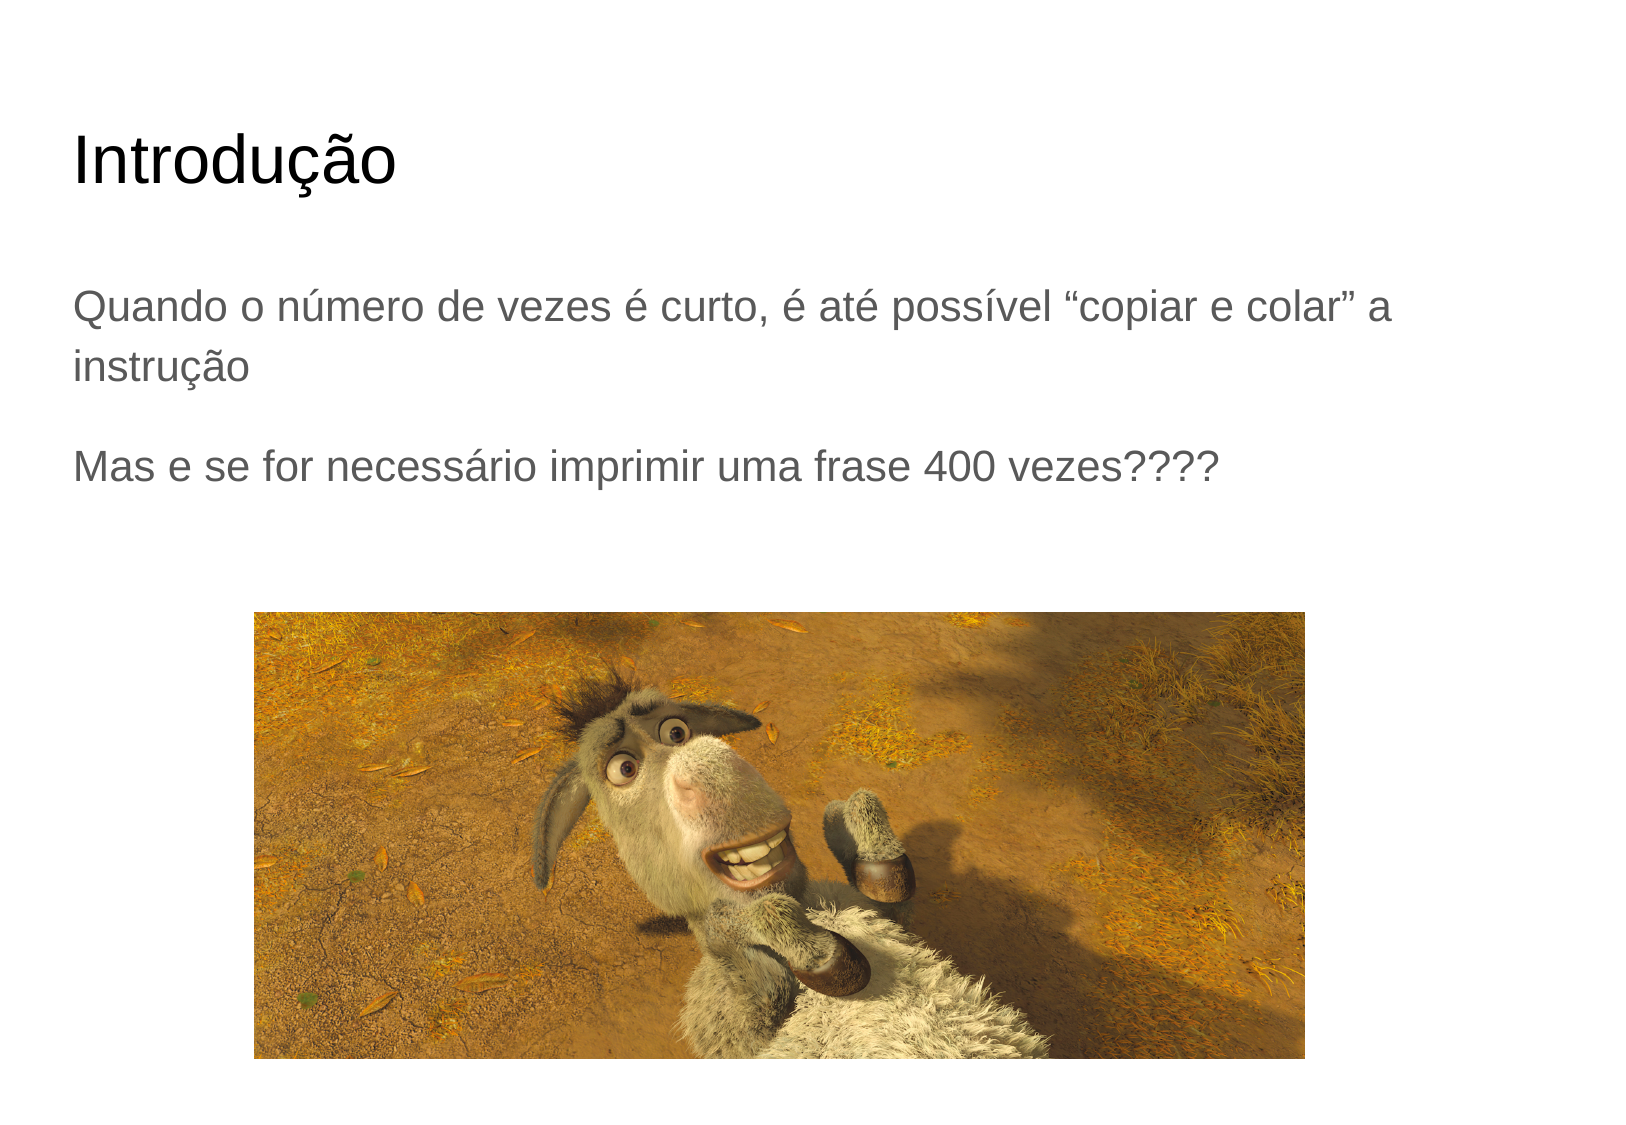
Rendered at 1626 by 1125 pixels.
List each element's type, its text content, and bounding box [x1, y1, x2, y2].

picture [254, 612, 1305, 1060]
title Introdução [55, 97, 1570, 223]
list Quando o número de vezes é curto, é até possível “copiar e colar” a instrução Mas e se for necessário imprimir uma frase 400 vezes???? [55, 252, 1570, 1000]
